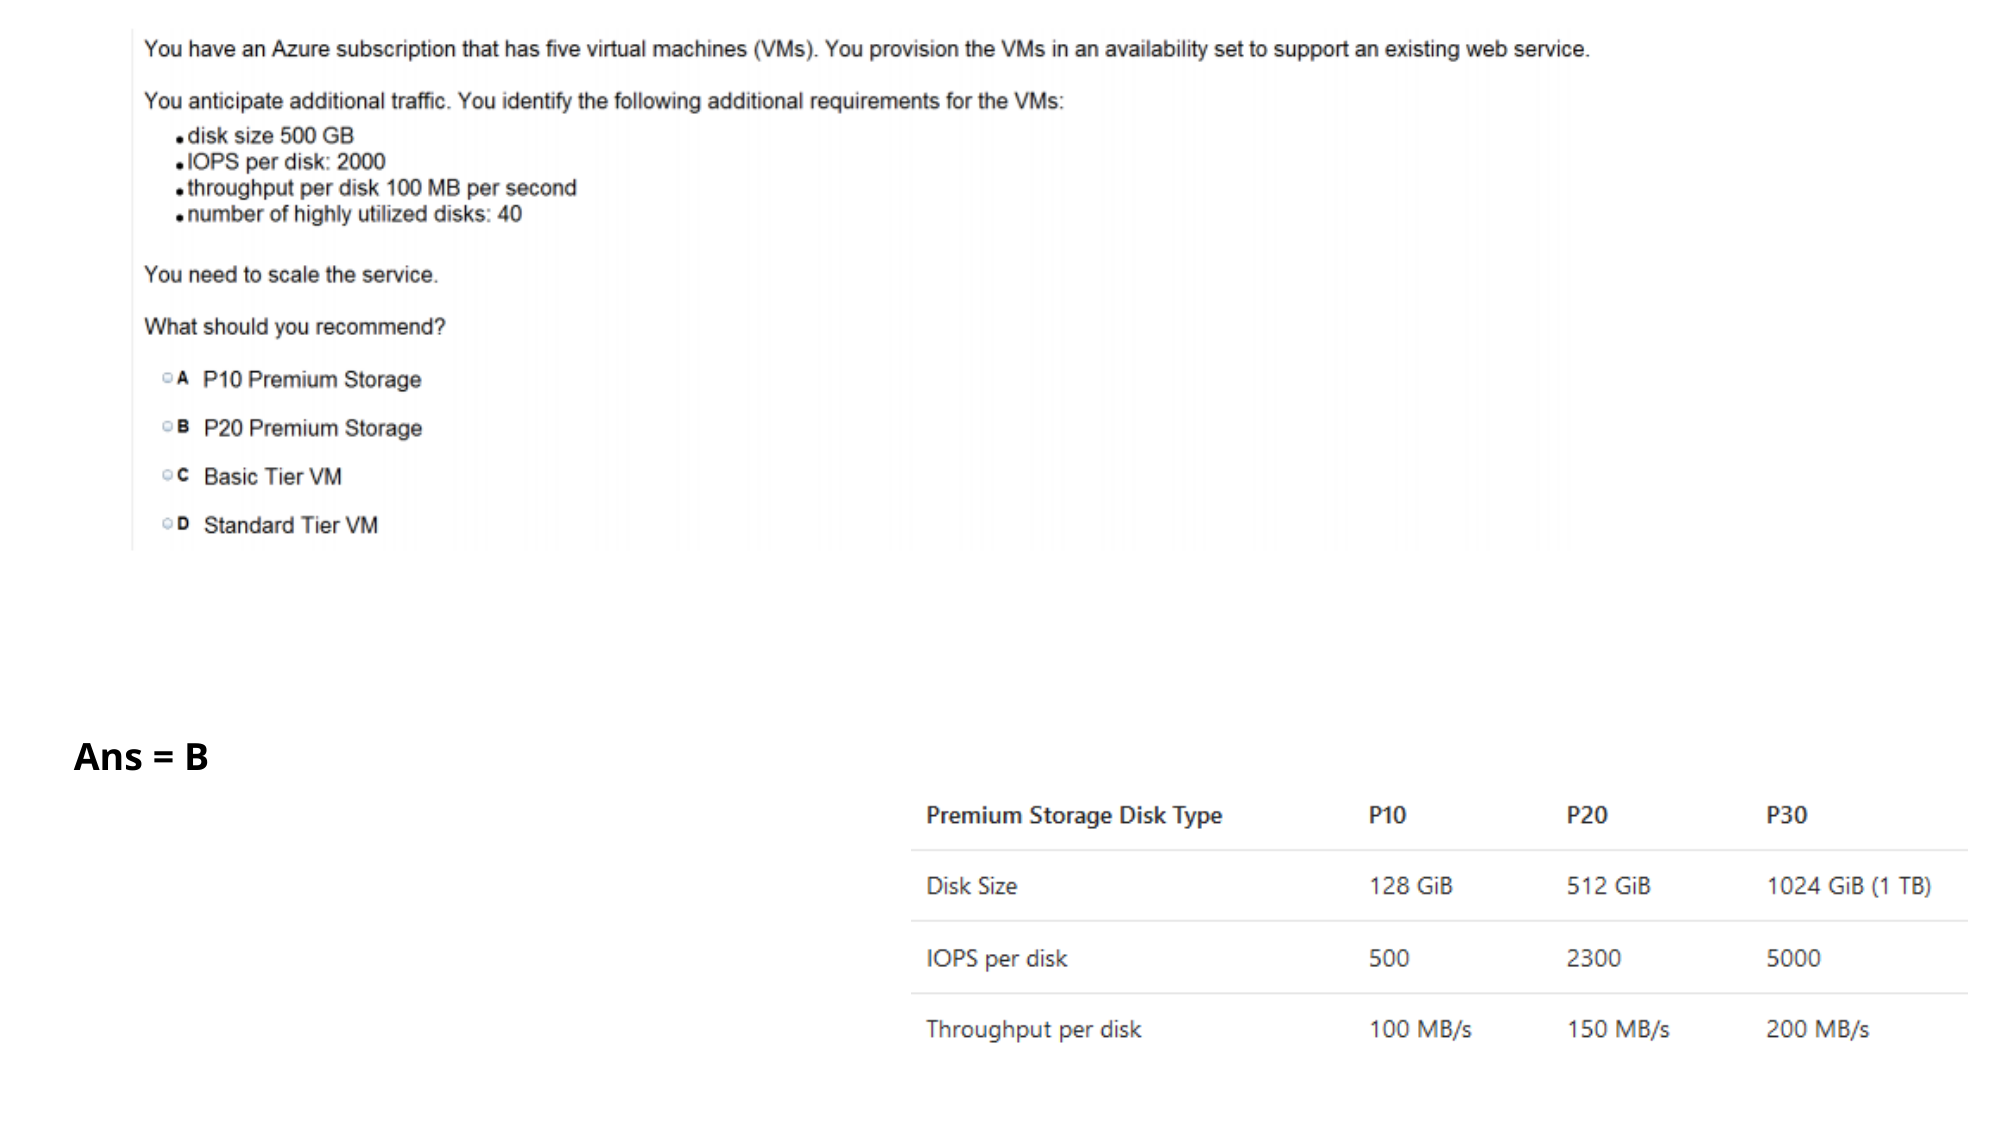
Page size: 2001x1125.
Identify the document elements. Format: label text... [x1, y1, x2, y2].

picture [911, 784, 1968, 1067]
picture [111, 24, 1629, 594]
title Ans = B [58, 558, 1968, 1085]
